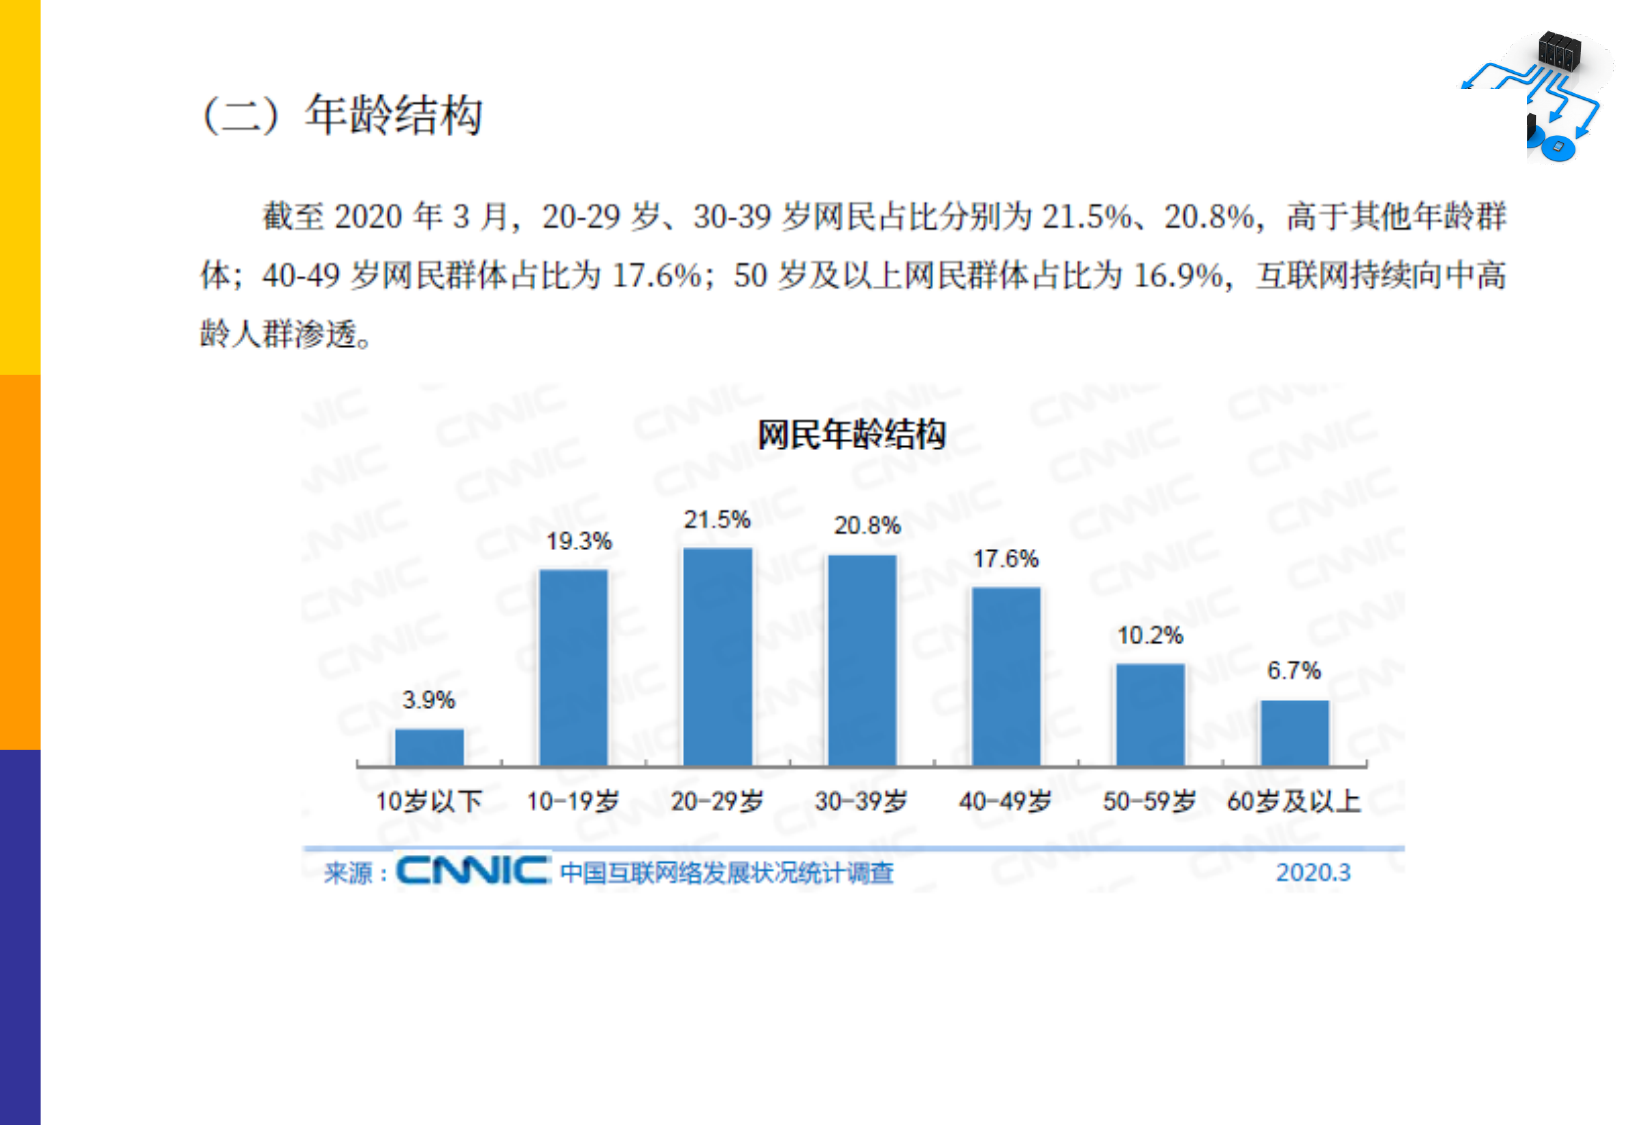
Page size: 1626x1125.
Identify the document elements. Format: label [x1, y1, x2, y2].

picture [186, 30, 1616, 906]
